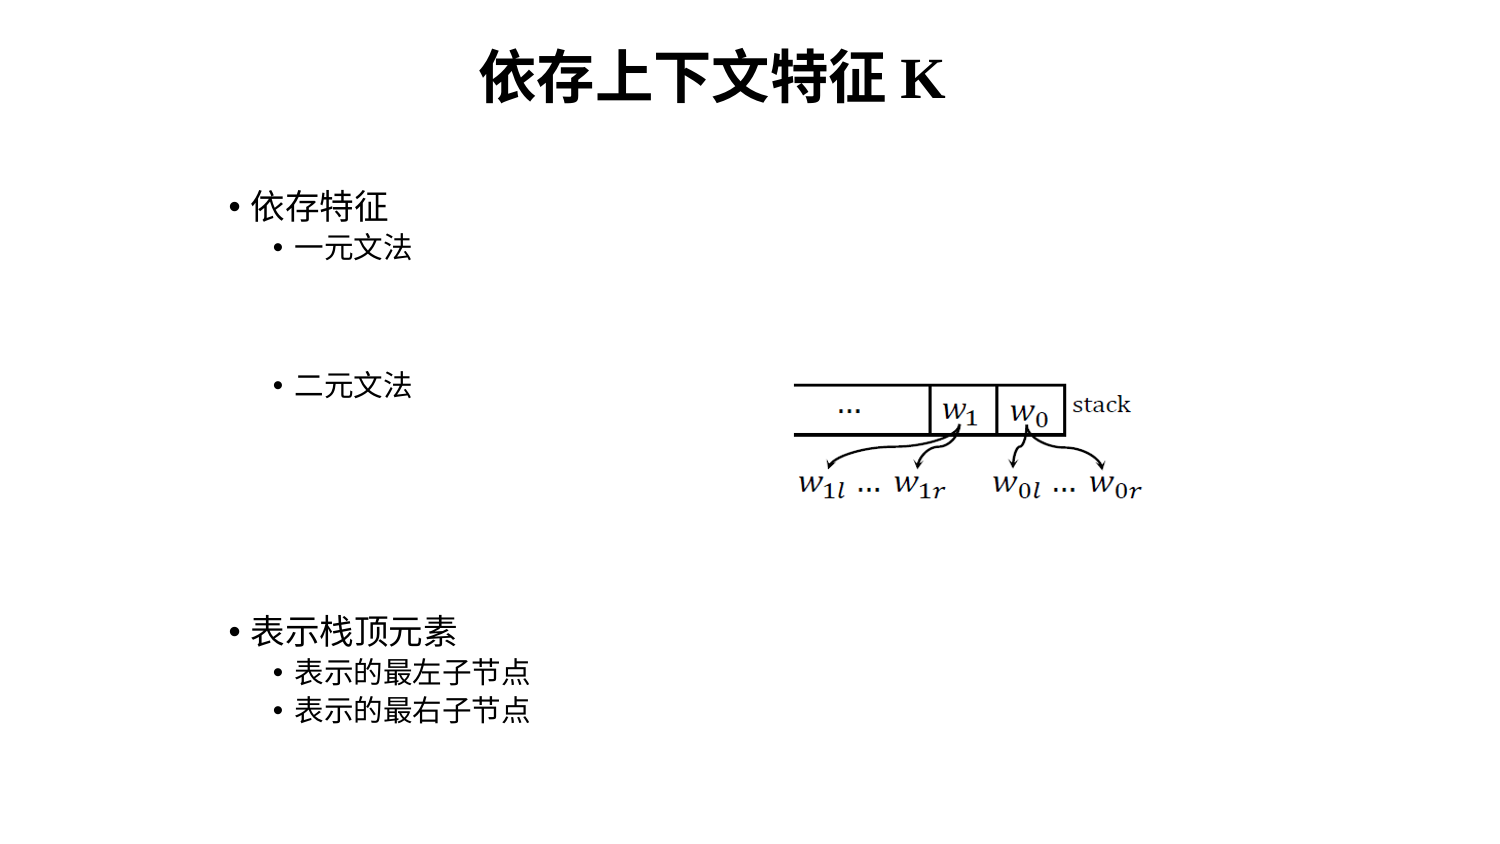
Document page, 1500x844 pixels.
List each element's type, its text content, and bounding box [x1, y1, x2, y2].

picture [773, 376, 1159, 517]
text_box 依存上下文特征K [213, 0, 1211, 151]
